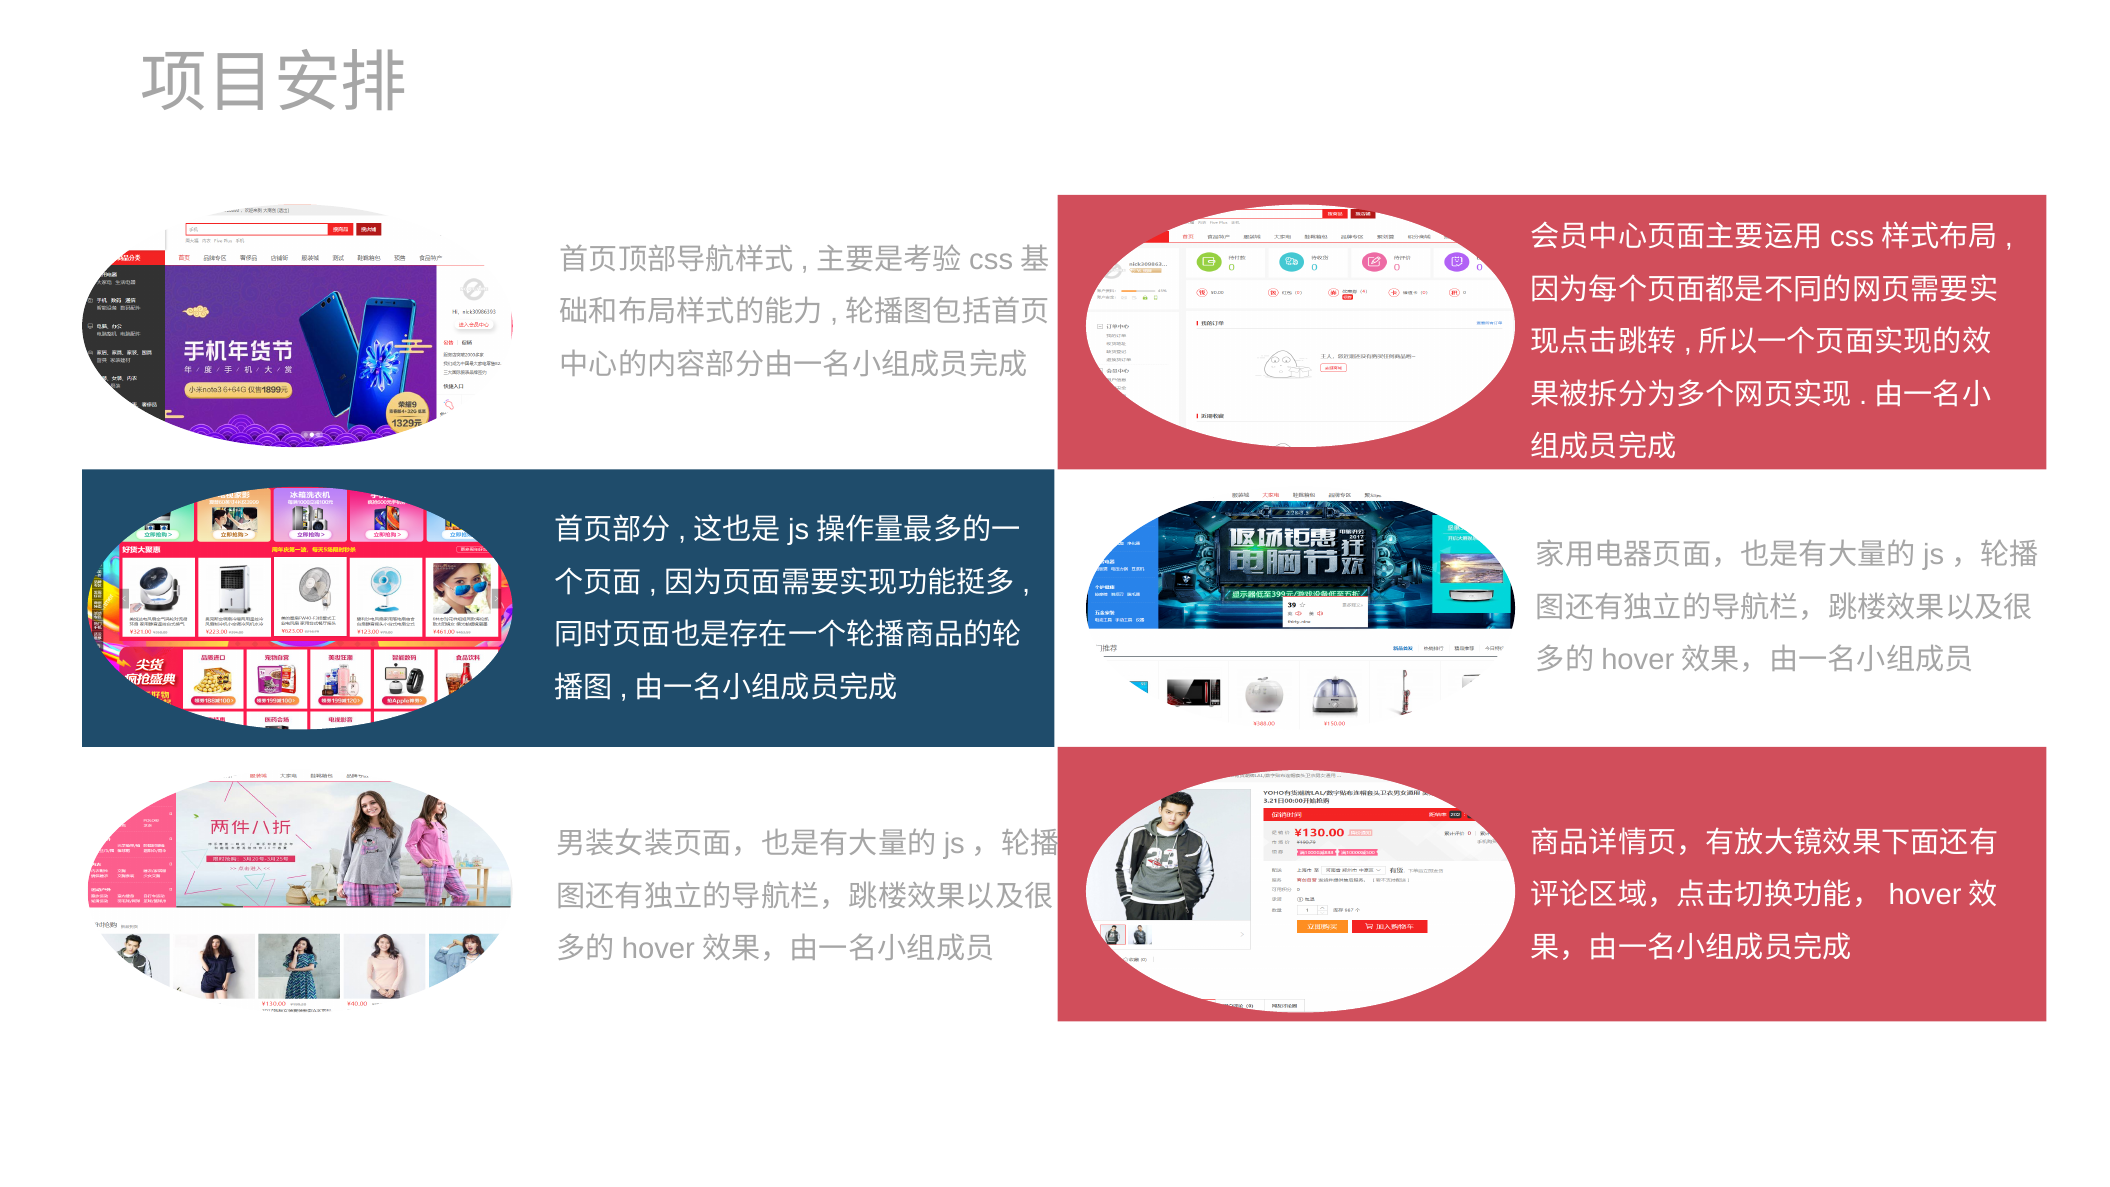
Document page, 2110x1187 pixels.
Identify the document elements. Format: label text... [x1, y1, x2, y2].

text_box 项目安排 [140, 38, 789, 119]
picture [1085, 486, 1516, 730]
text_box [1057, 194, 2047, 496]
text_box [1057, 746, 2047, 1022]
picture [82, 204, 513, 448]
text_box 家用电器页面，也是有大量的js，轮播图还有独立的导航栏，跳楼效果以及很多的hover效果，由一名小组成员 [1535, 518, 2052, 676]
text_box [82, 469, 1055, 747]
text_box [108, 758, 1073, 1005]
picture [87, 486, 513, 730]
picture [1085, 204, 1515, 448]
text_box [87, 148, 1055, 395]
picture [1085, 770, 1516, 1013]
picture [87, 769, 513, 1013]
